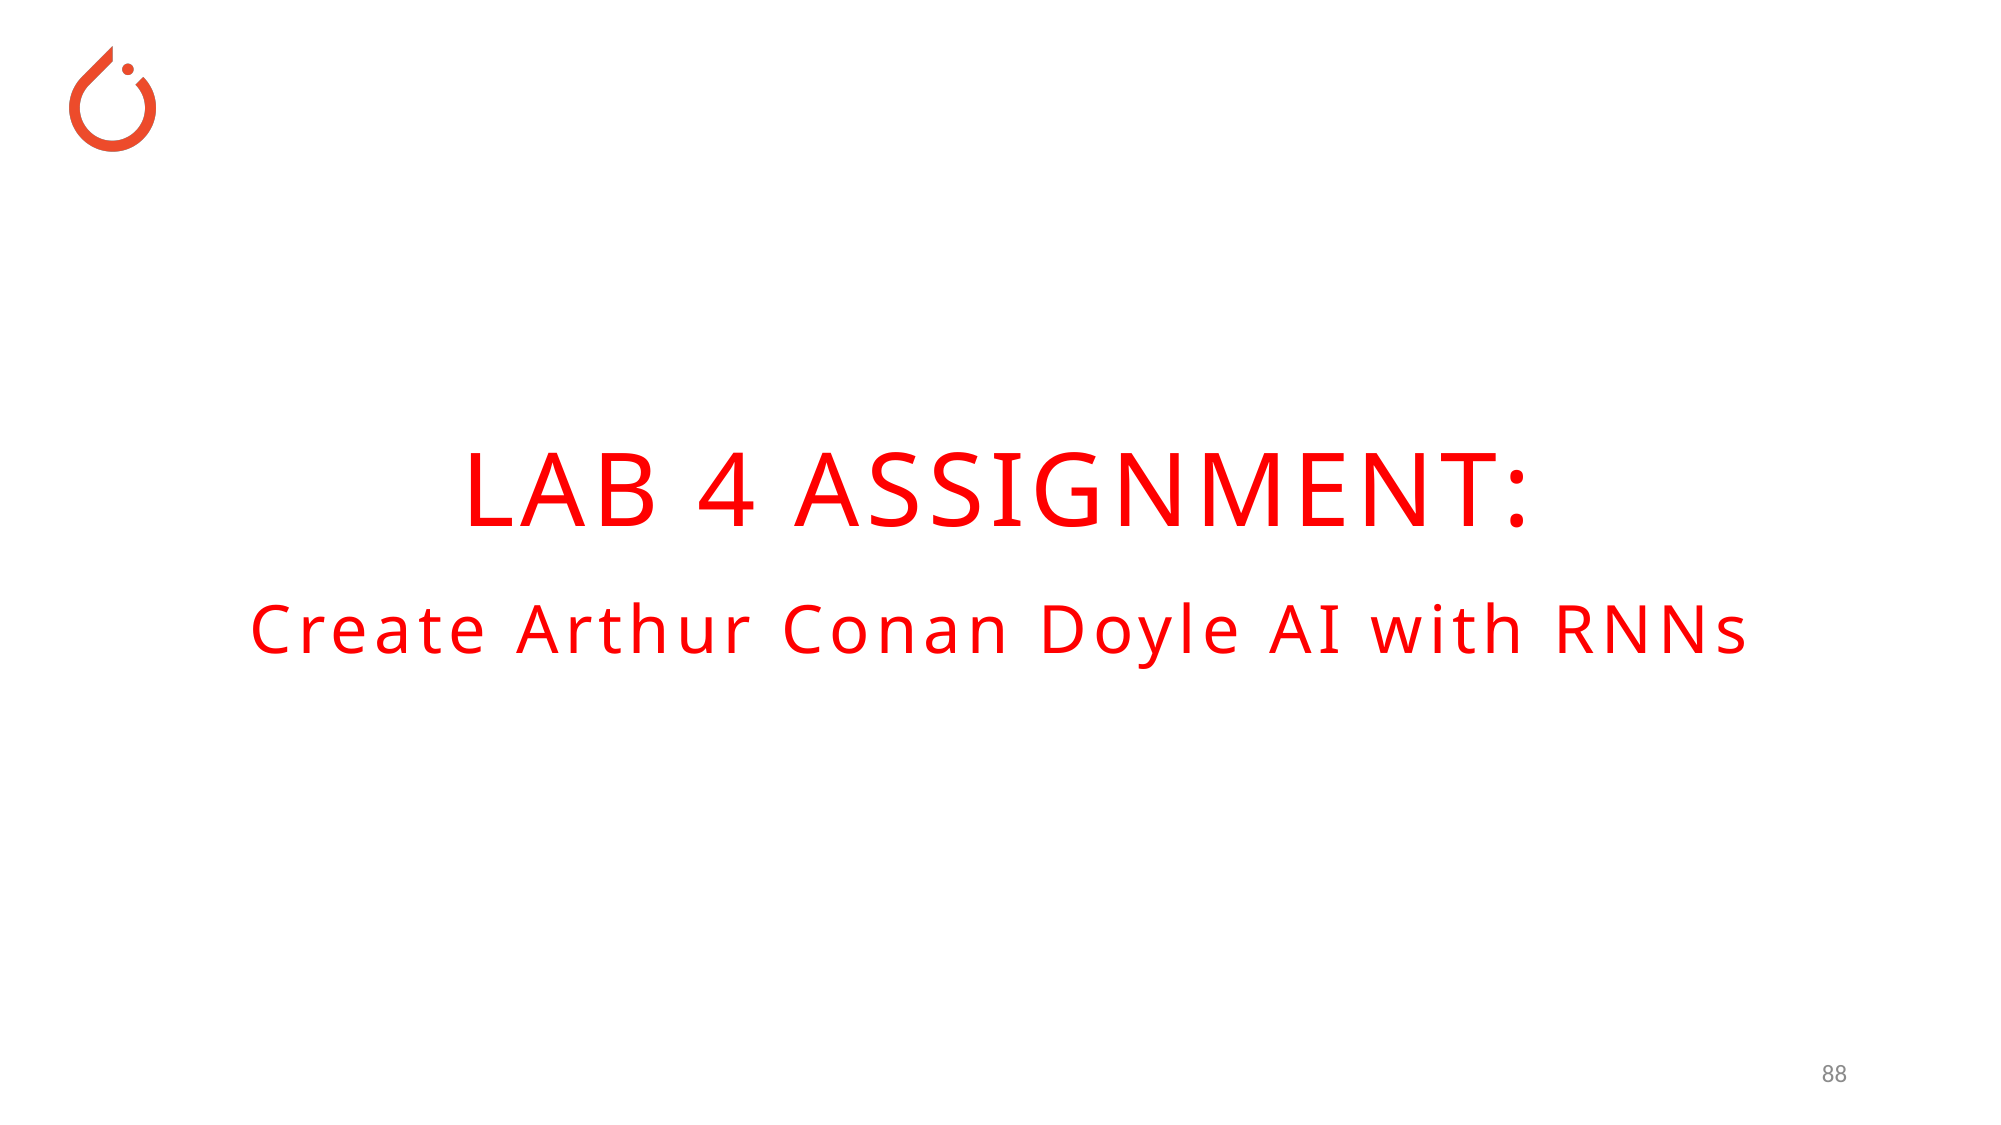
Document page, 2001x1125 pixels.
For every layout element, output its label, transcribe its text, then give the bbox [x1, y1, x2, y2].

slide_number 88 [1412, 1042, 1863, 1103]
picture [69, 46, 156, 152]
title LAB 4 ASSIGNMENT: Create Arthur Conan Doyle AI with RNNs [60, 335, 1940, 695]
